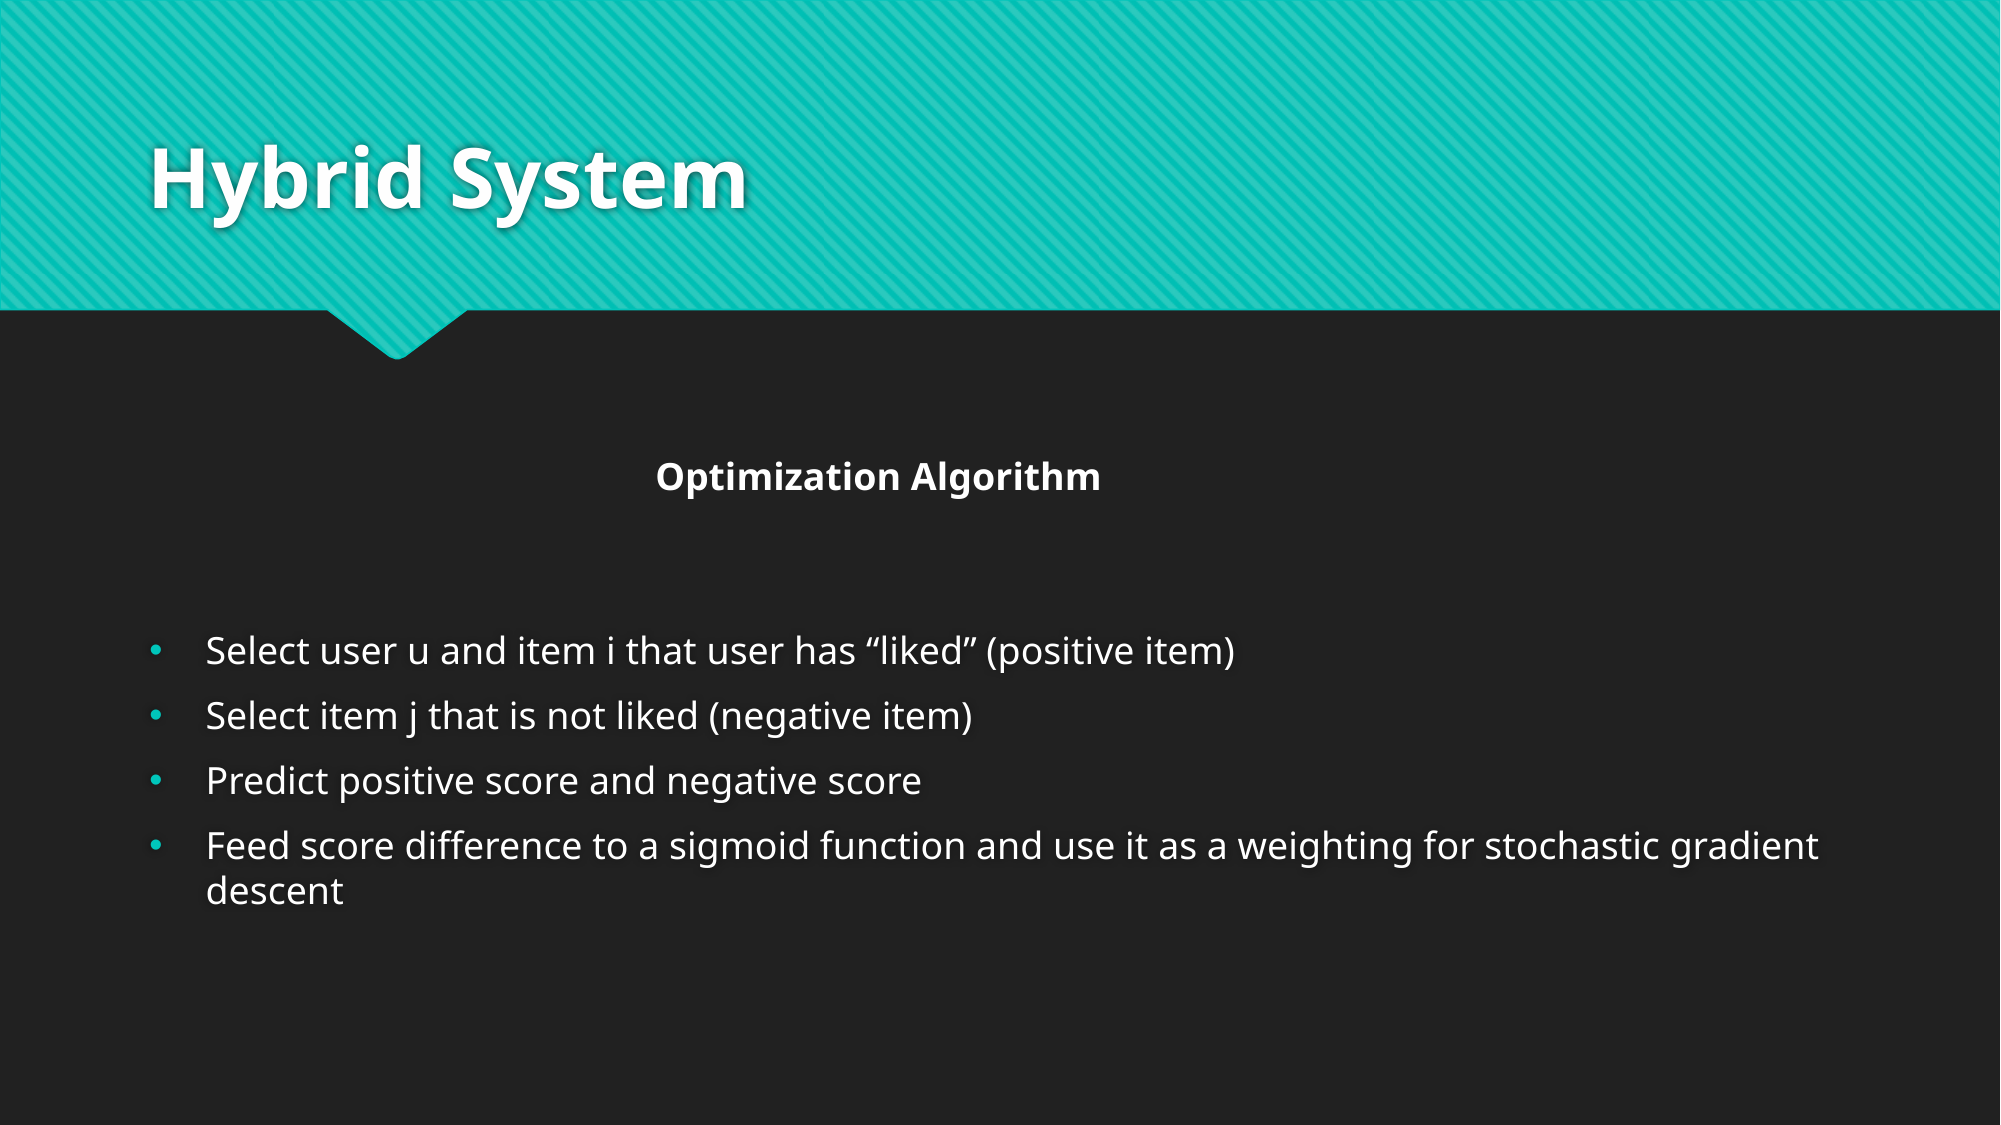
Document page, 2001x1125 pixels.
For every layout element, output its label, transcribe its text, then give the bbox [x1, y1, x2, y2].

title Hybrid System [132, 73, 1868, 233]
list Select user u and item i that user has “liked” (positive item) Select item j that is not liked (negative item) Predict positive score and negative score Feed score difference to a sigmoid function and use it as a weighting for stochastic gradient descent [134, 503, 1866, 1101]
text_box Optimization Algorithm [640, 445, 1175, 505]
